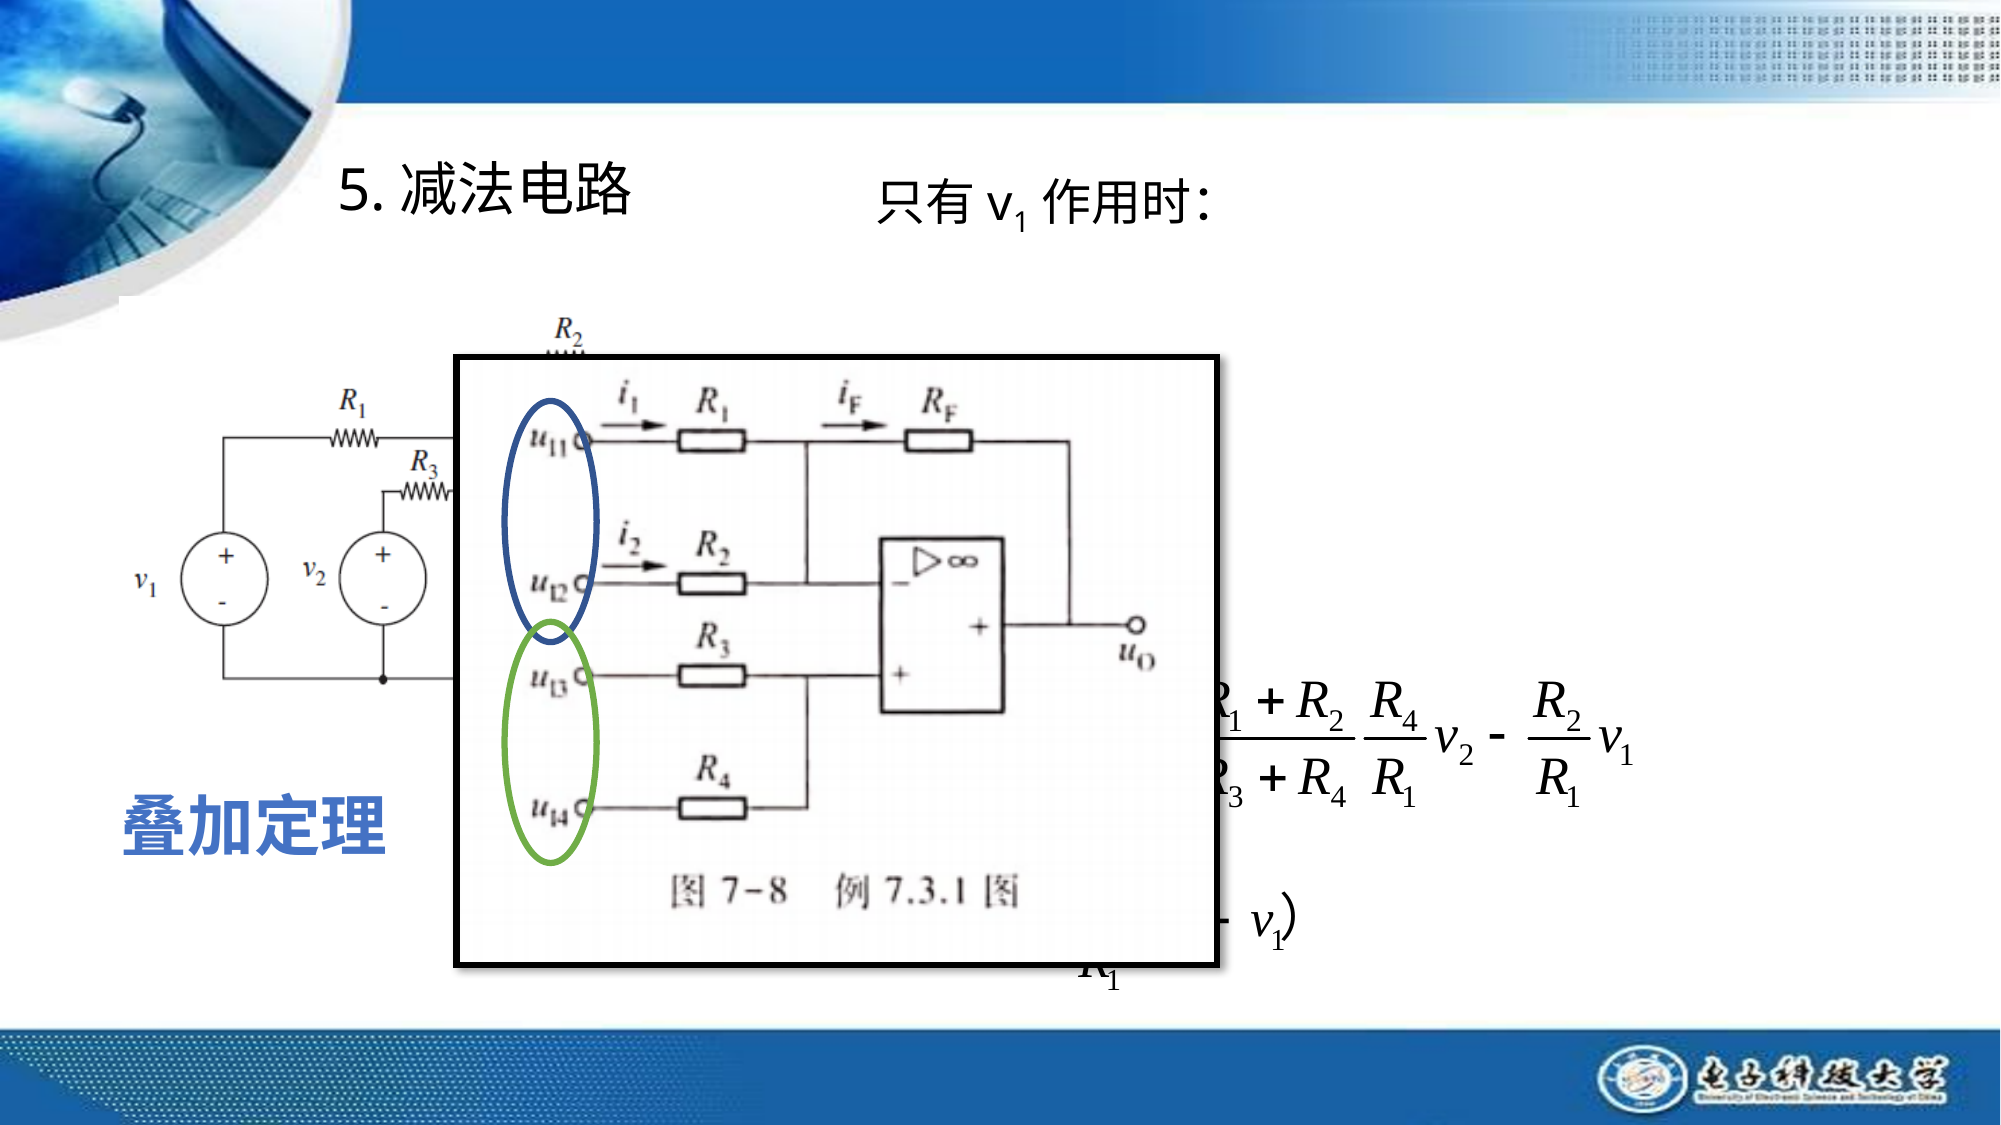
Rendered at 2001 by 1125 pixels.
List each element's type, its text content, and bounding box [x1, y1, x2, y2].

picture [0, 0, 2001, 1125]
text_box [1215, 666, 1642, 820]
text_box 5.减法电路 [322, 144, 648, 230]
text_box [965, 854, 1314, 1002]
text_box 叠加定理 [106, 776, 452, 871]
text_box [455, 890, 966, 967]
